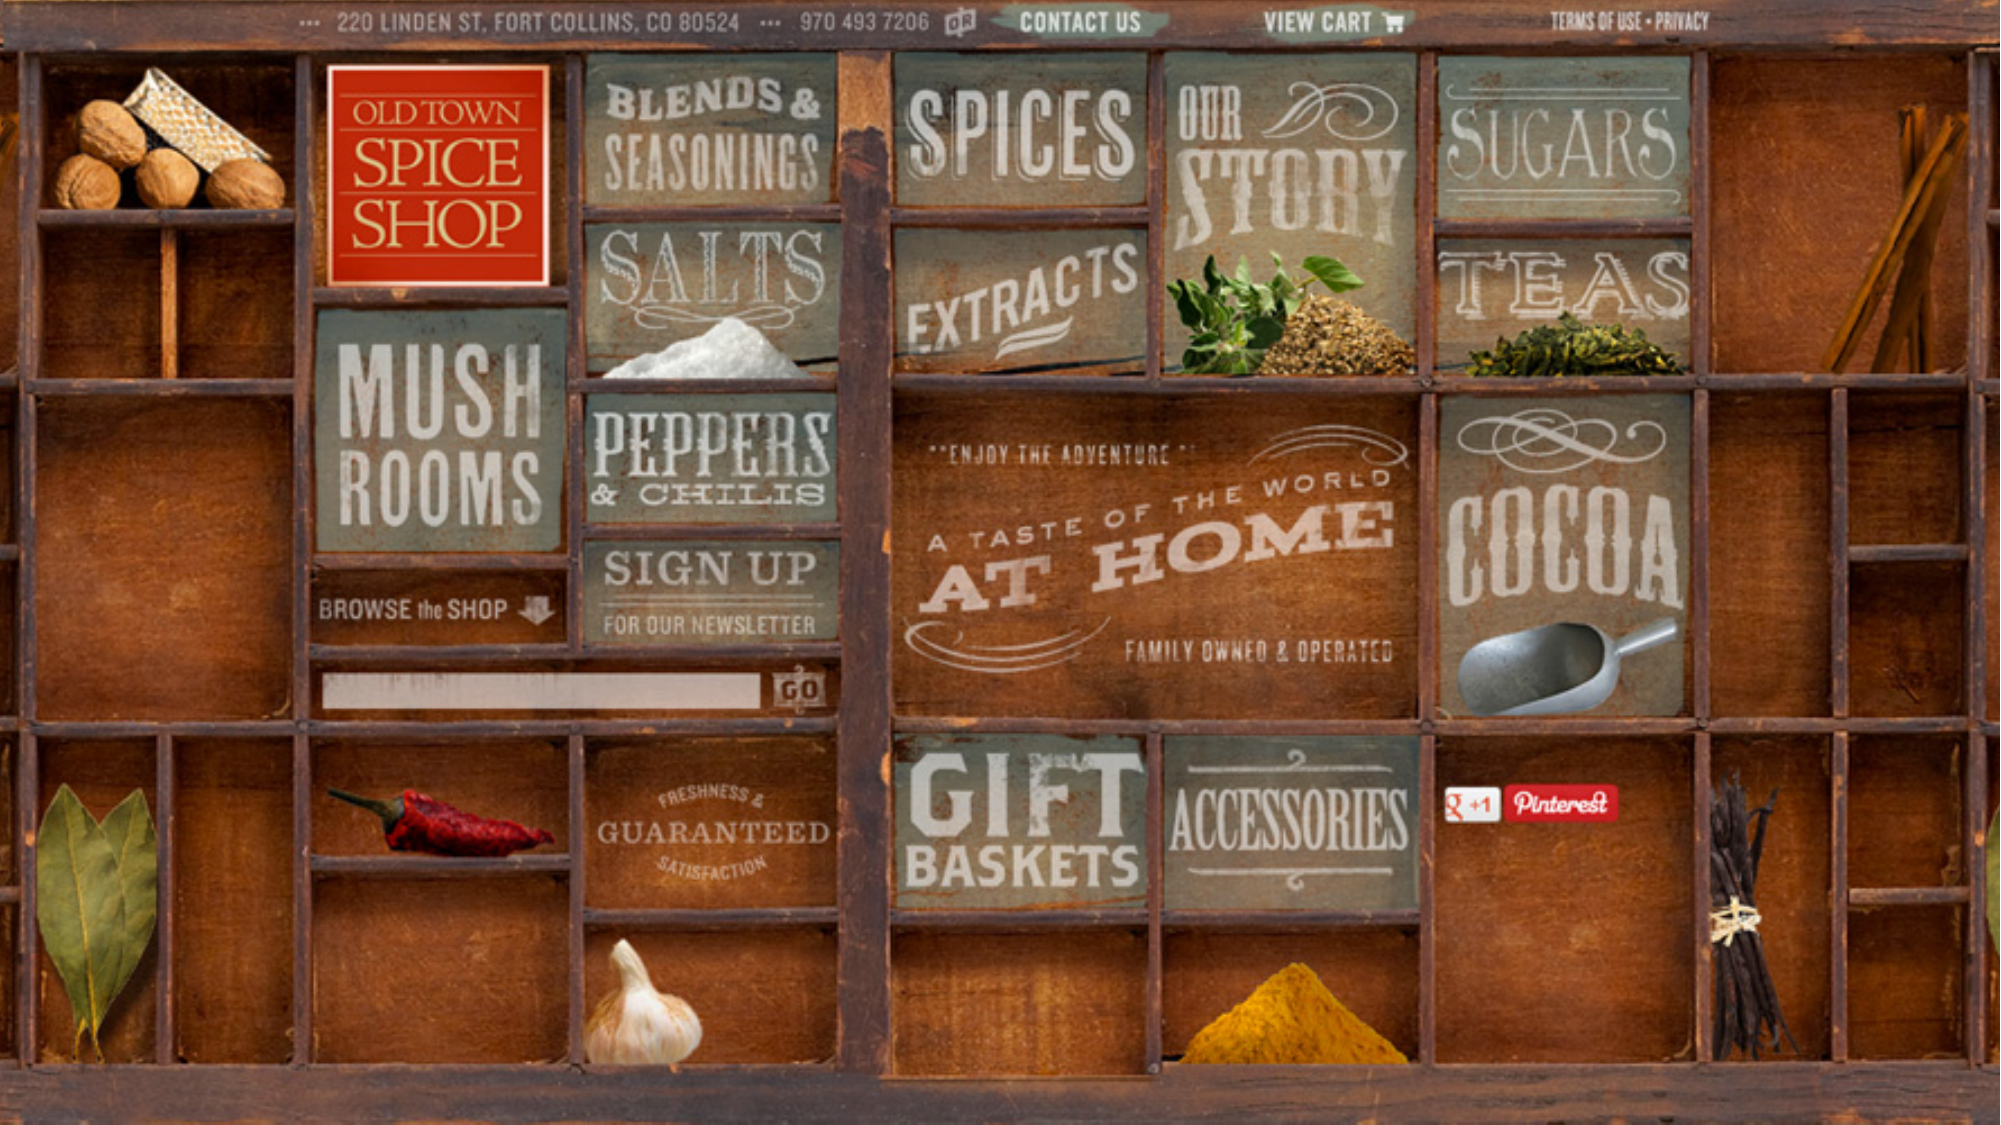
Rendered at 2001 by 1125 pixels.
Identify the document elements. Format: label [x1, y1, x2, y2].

list [0, 0, 2000, 1125]
